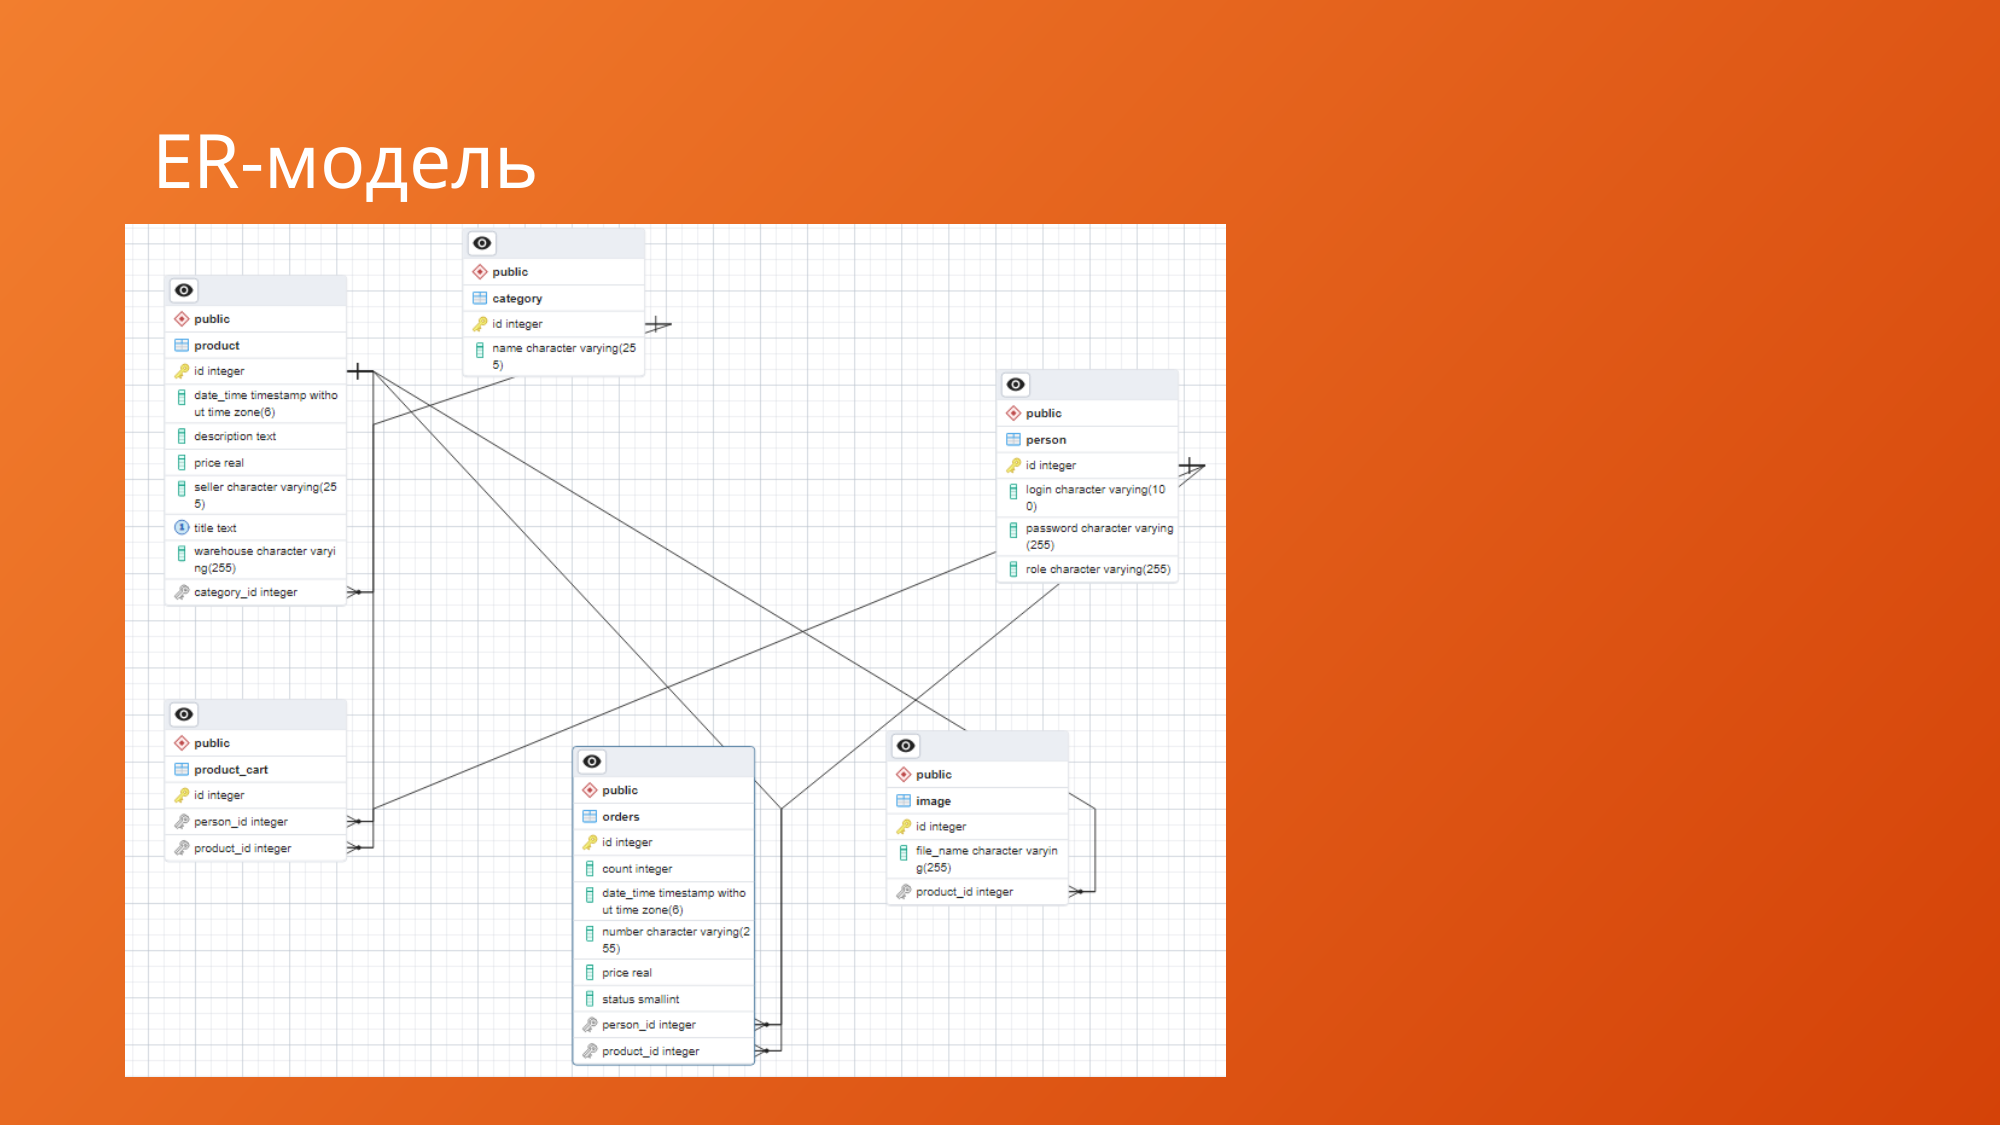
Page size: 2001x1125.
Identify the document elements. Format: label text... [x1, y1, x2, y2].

title ER-модель [150, 62, 568, 224]
picture [124, 224, 1226, 1077]
